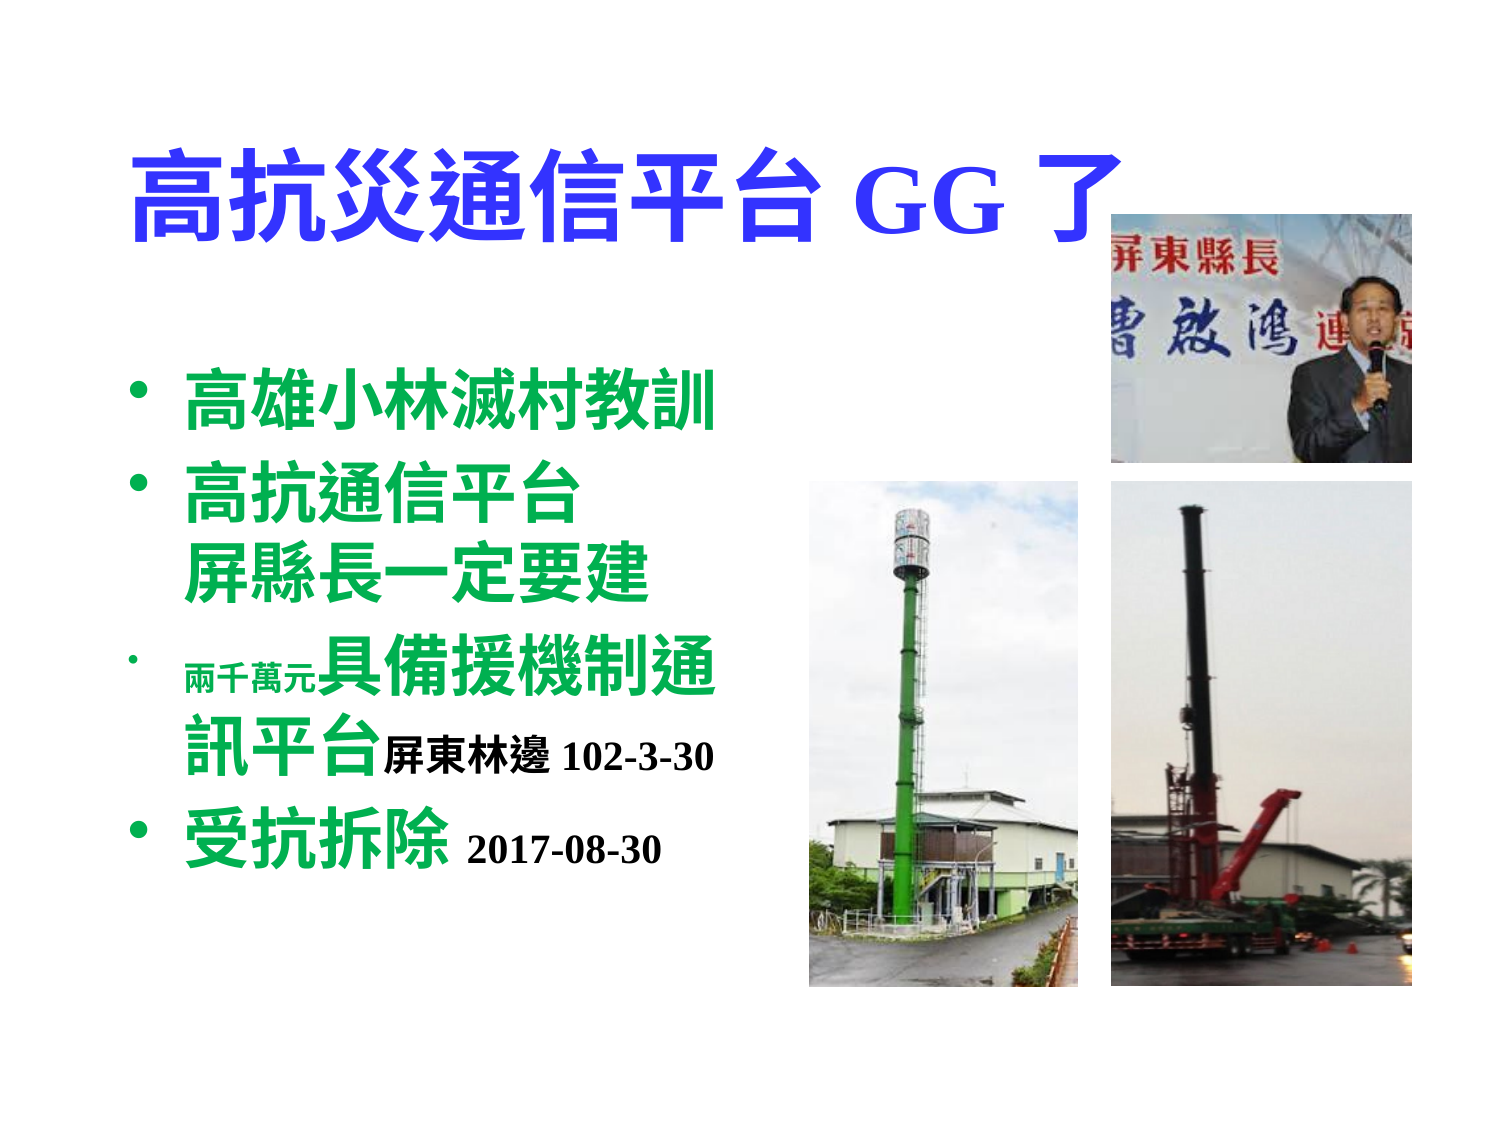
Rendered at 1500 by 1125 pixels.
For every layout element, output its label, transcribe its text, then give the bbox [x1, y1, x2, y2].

picture [1110, 213, 1412, 464]
list 高雄小林滅村教訓 高抗通信平台 屏縣長一定要建 兩千萬元具備援機制通訊平台屏東林邊102-3-30 受抗拆除2017-08-30 [112, 350, 739, 1000]
title 高抗災通信平台GG了 [112, 99, 1388, 288]
picture [1110, 481, 1412, 987]
picture [808, 480, 1078, 987]
